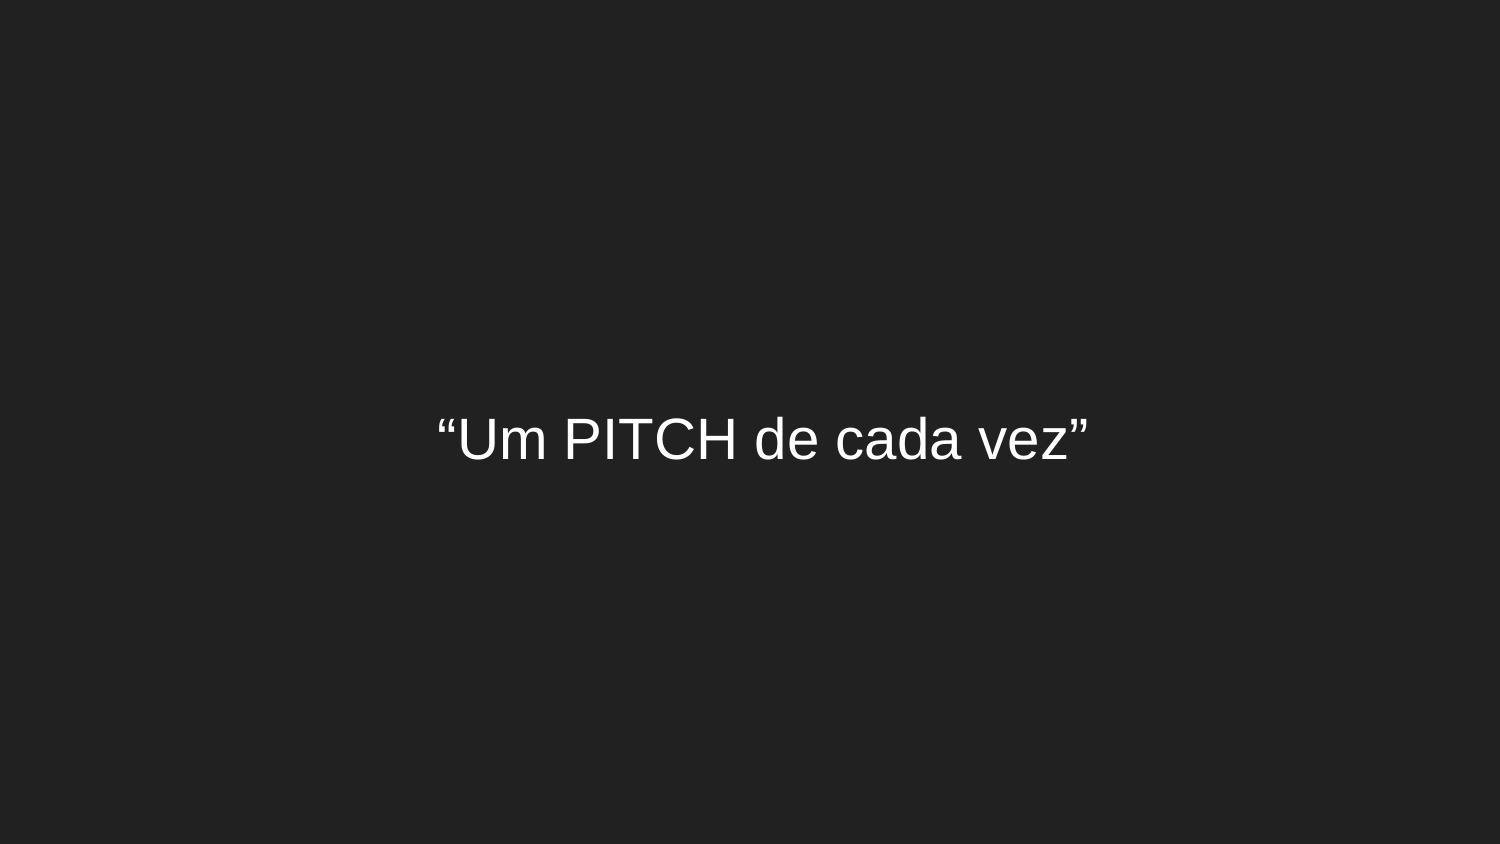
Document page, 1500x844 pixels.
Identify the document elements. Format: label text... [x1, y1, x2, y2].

title “Um PITCH de cada vez” [382, 386, 1145, 498]
